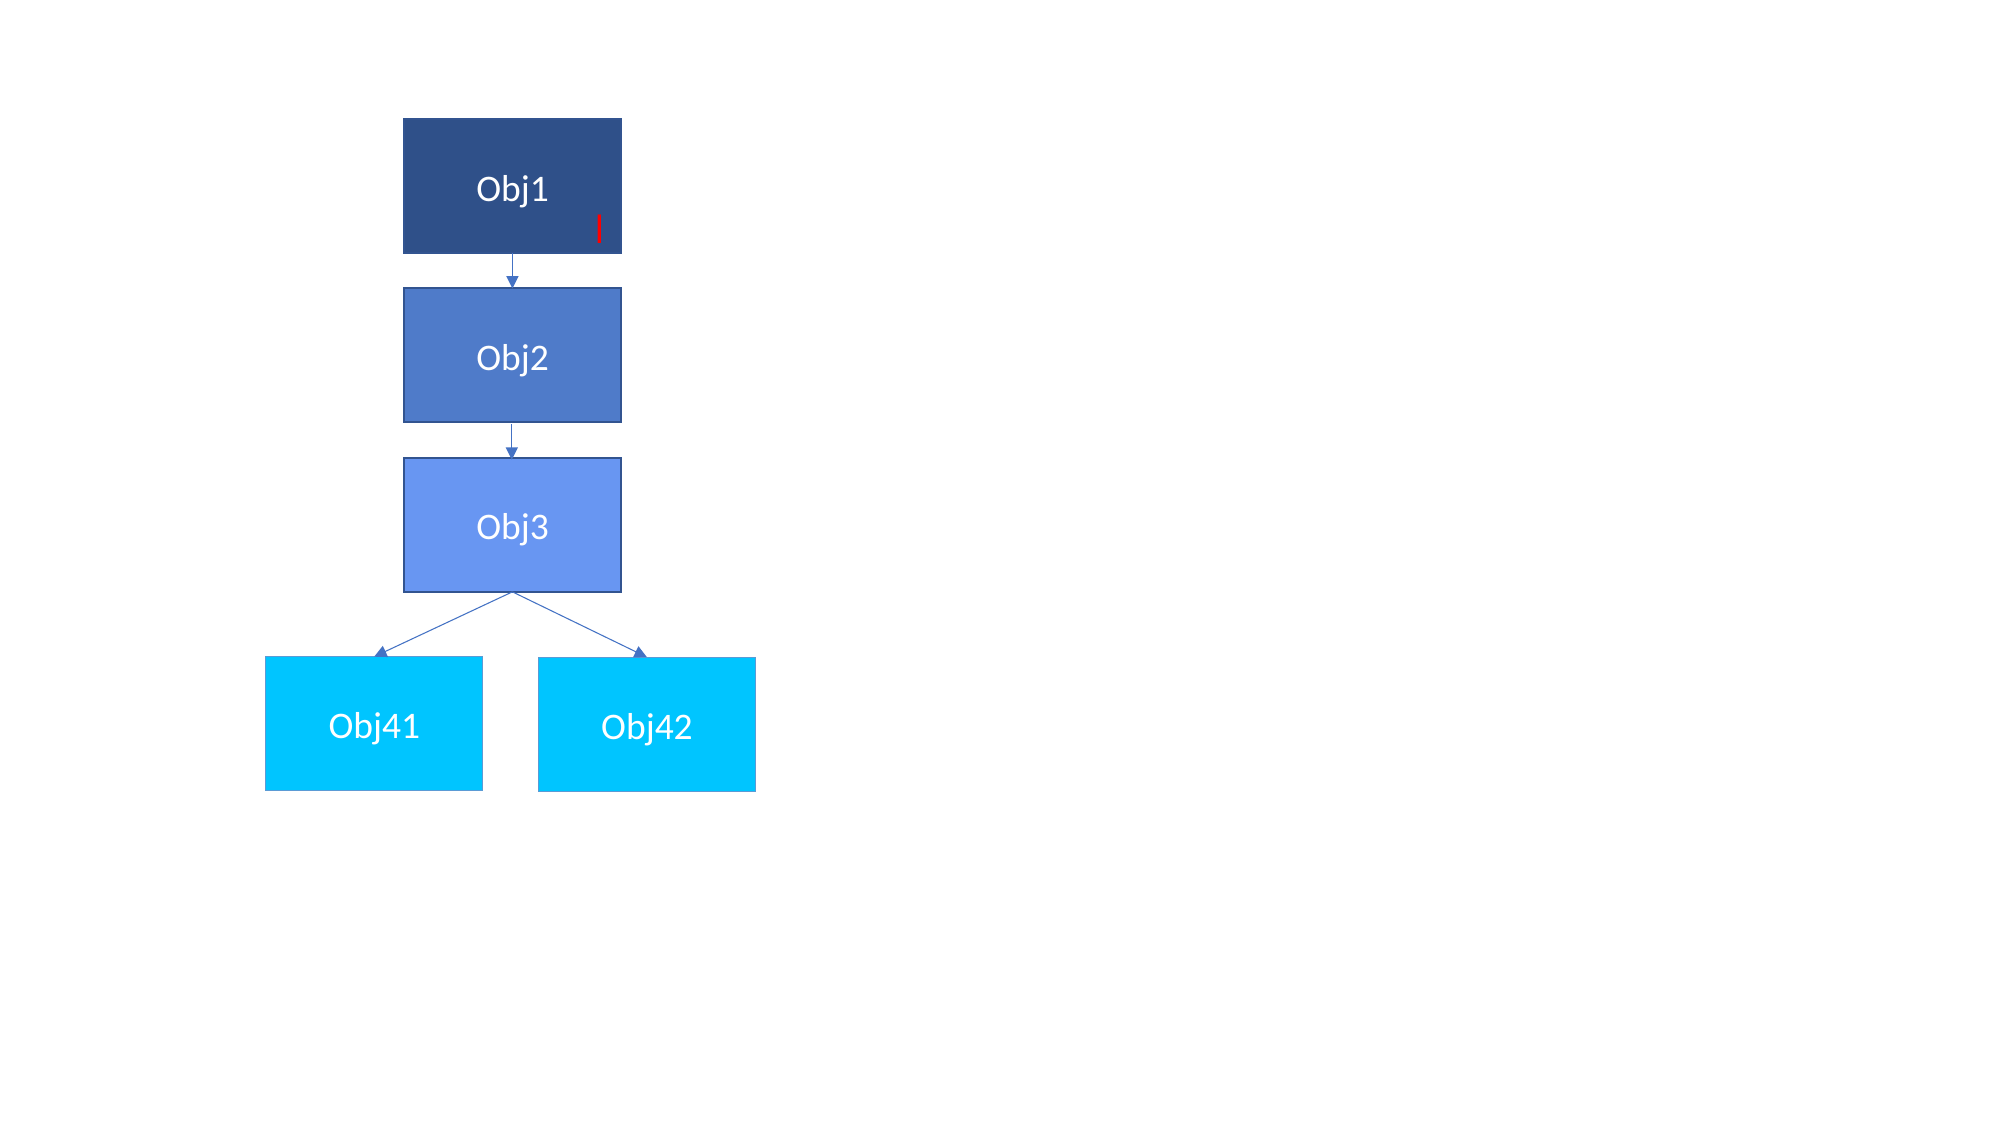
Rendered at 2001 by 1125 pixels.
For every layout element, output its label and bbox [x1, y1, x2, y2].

text_box [265, 118, 756, 792]
